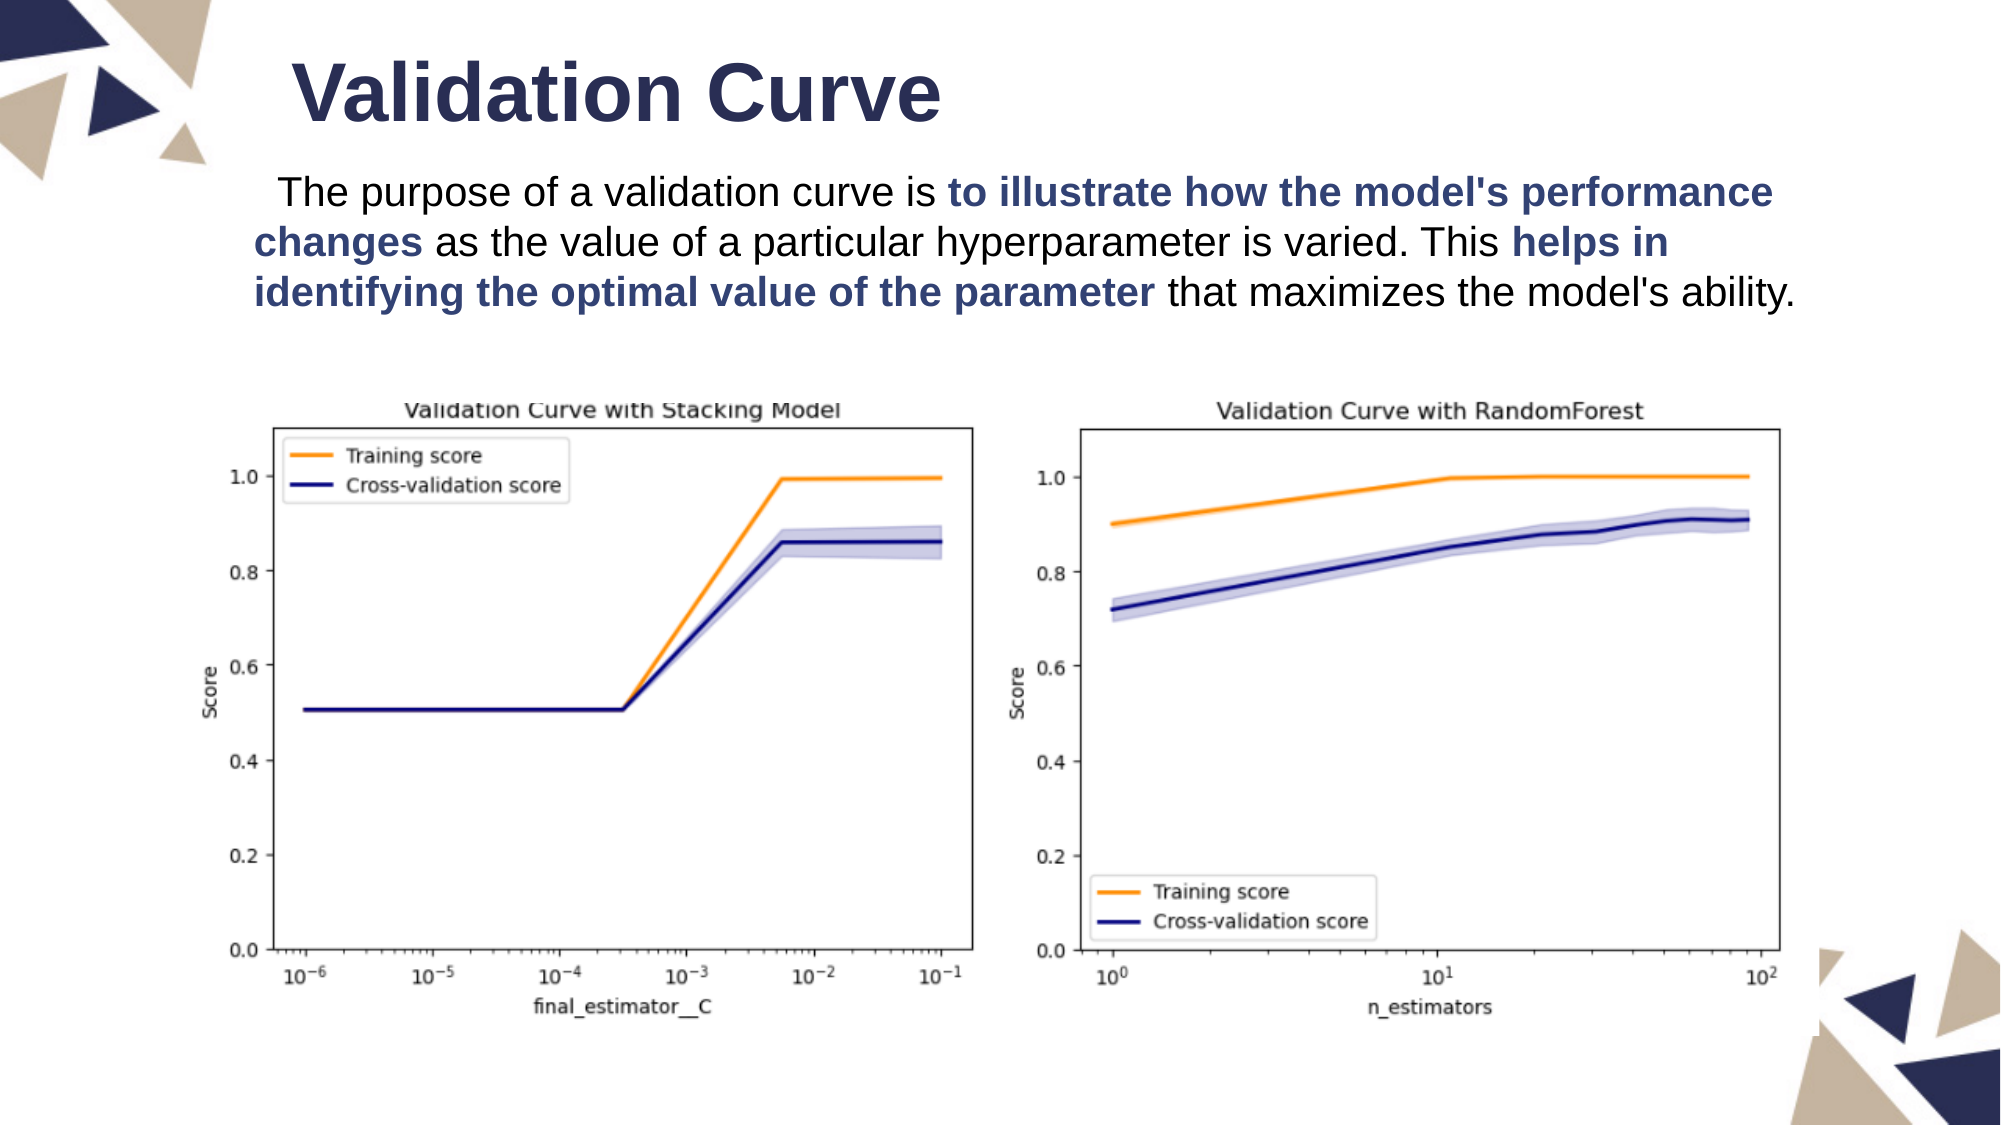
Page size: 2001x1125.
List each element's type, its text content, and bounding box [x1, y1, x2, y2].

picture [0, 0, 2001, 1125]
text_box The purpose of a validation curve is to illustrate how the model's performance changes as the value of a particular hyperparameter is varied. This helps in identifying the optimal value of the parameter that maximizes the model's ability. [239, 156, 1820, 350]
text_box Validation Curve [172, 31, 1063, 146]
